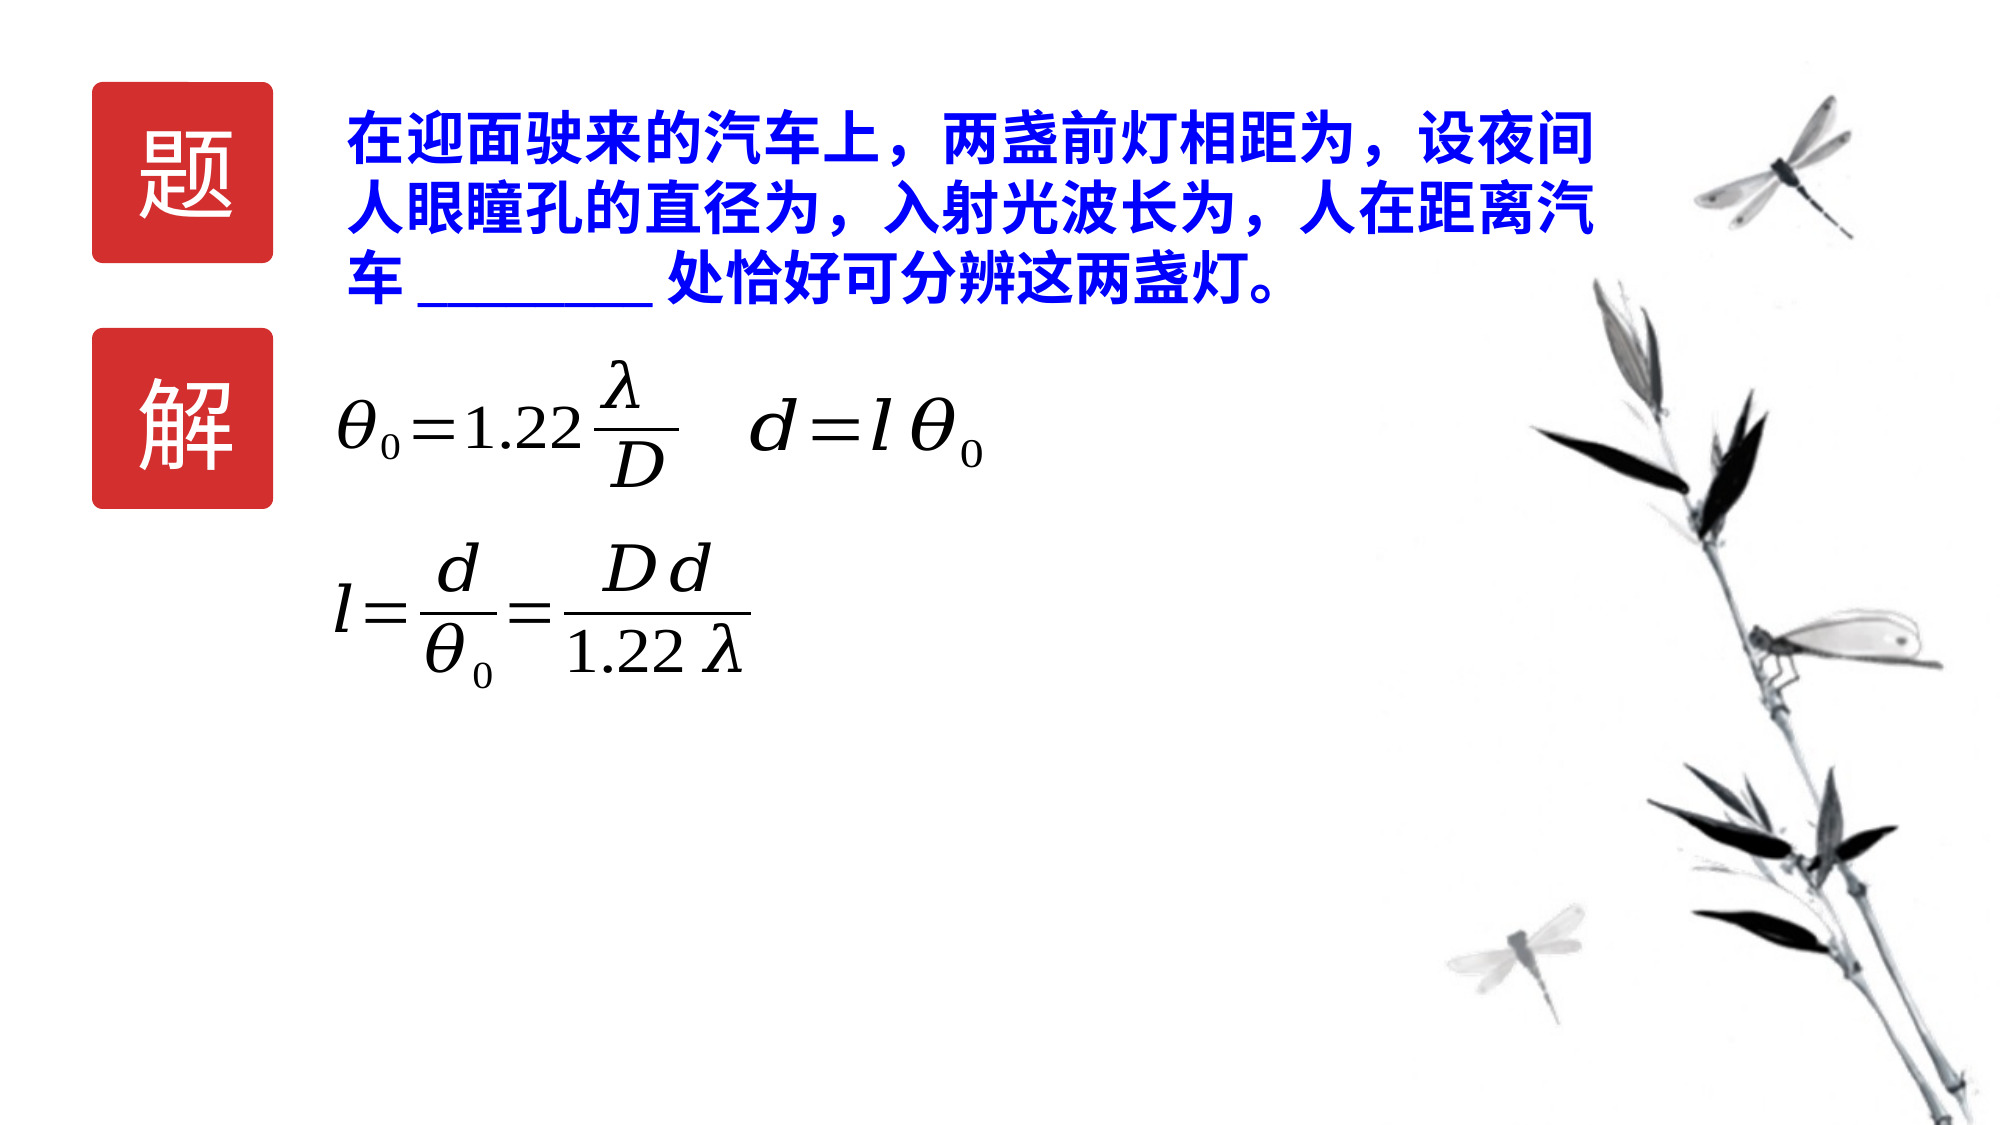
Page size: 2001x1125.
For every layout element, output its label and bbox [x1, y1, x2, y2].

text_box [92, 81, 274, 264]
text_box [92, 327, 274, 509]
picture [1376, 61, 2000, 1125]
